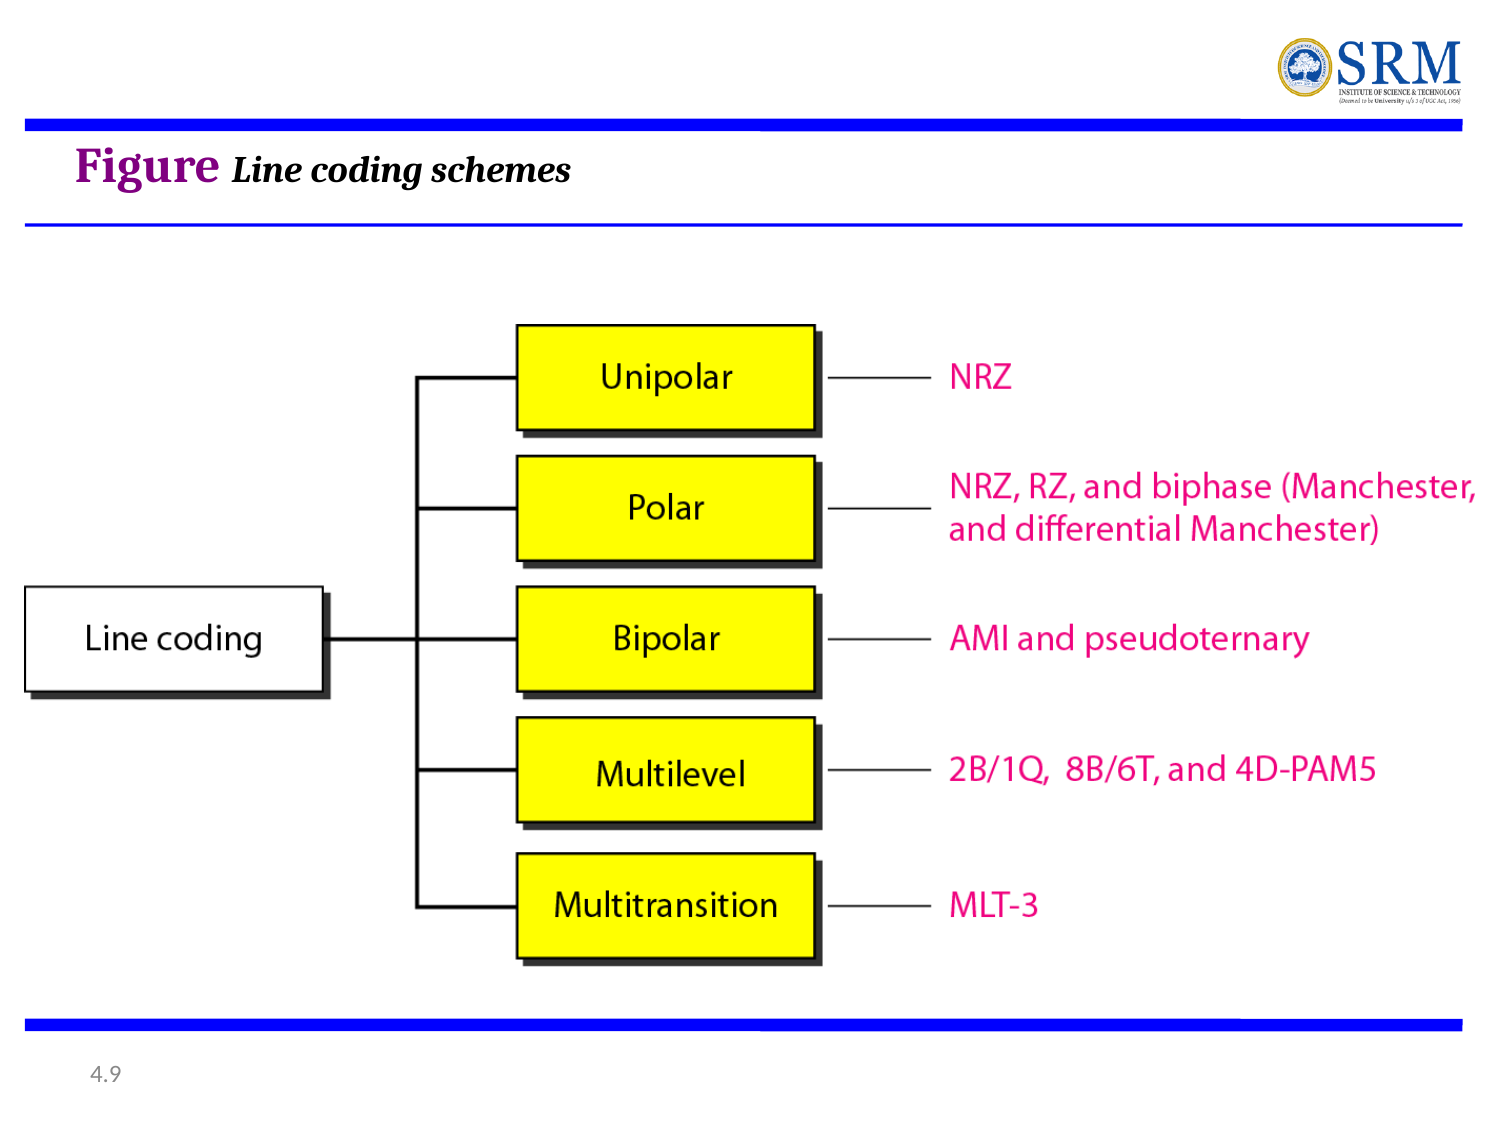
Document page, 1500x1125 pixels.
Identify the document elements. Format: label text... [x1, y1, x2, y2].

text_box Figure Line coding schemes [60, 124, 587, 200]
picture [24, 324, 1477, 967]
picture [1275, 25, 1466, 113]
slide_number 4.9 [75, 1042, 425, 1103]
